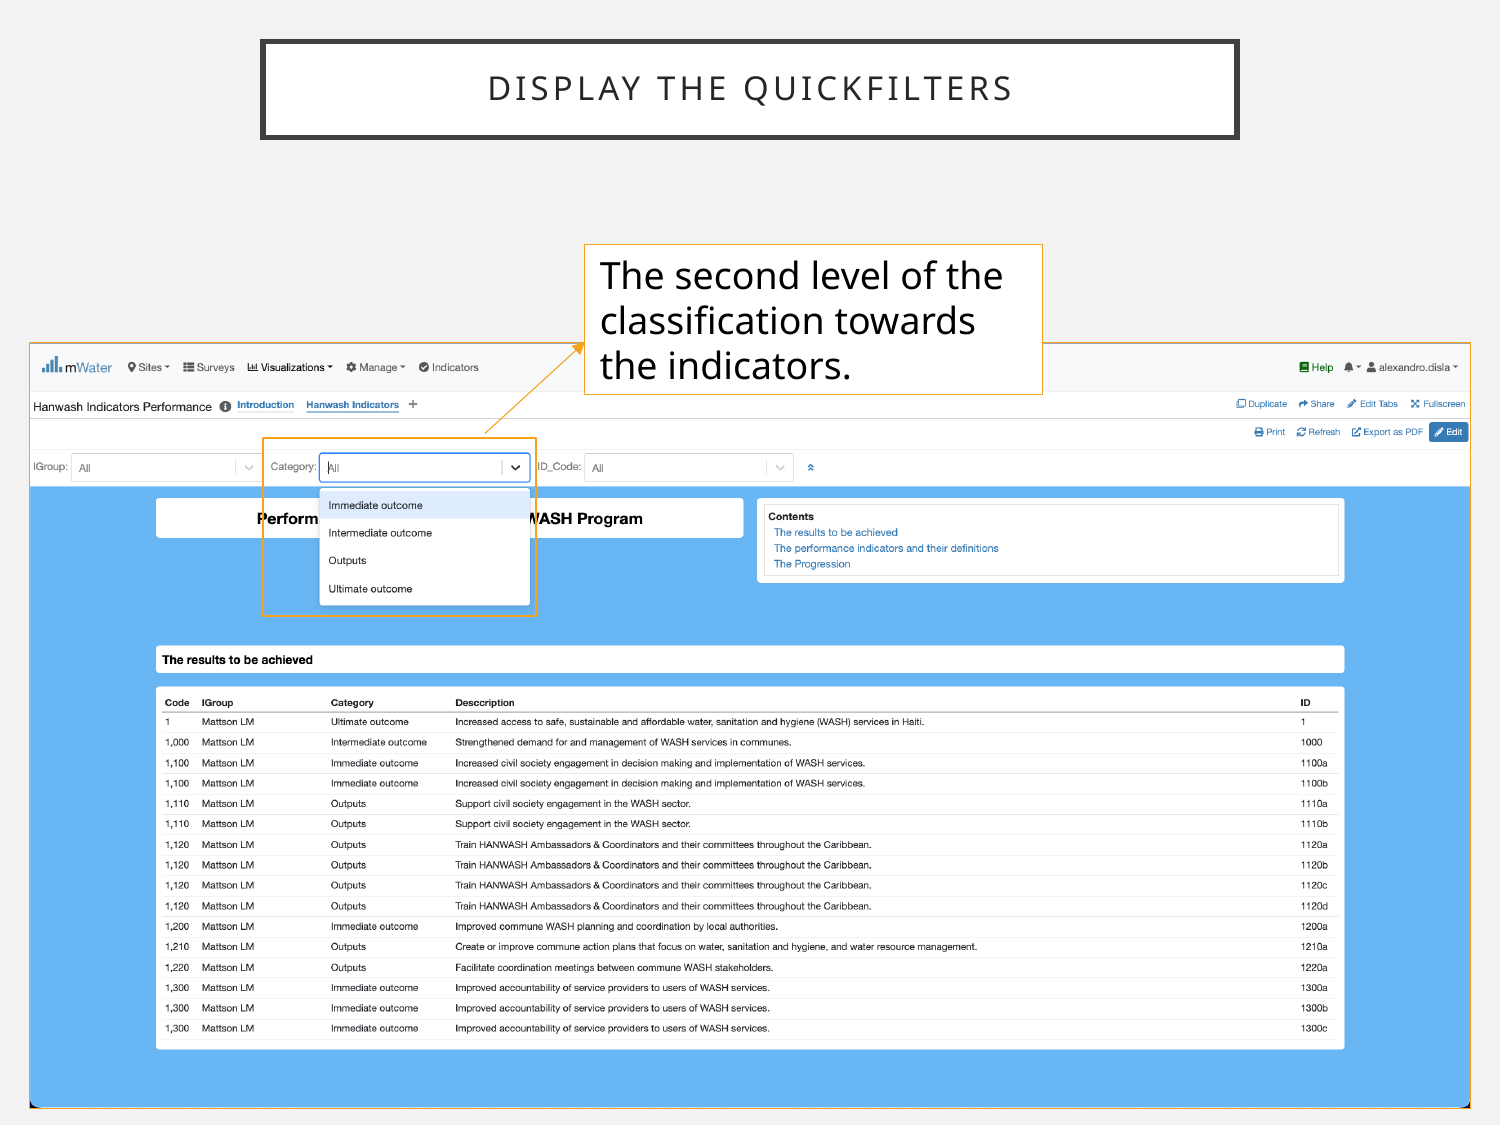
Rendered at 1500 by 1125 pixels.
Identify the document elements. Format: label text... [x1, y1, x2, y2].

title Display the quickfilters [260, 39, 1240, 140]
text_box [484, 342, 586, 434]
text_box The second level of the classification towards the indicators. [584, 244, 1043, 342]
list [28, 342, 1471, 1109]
